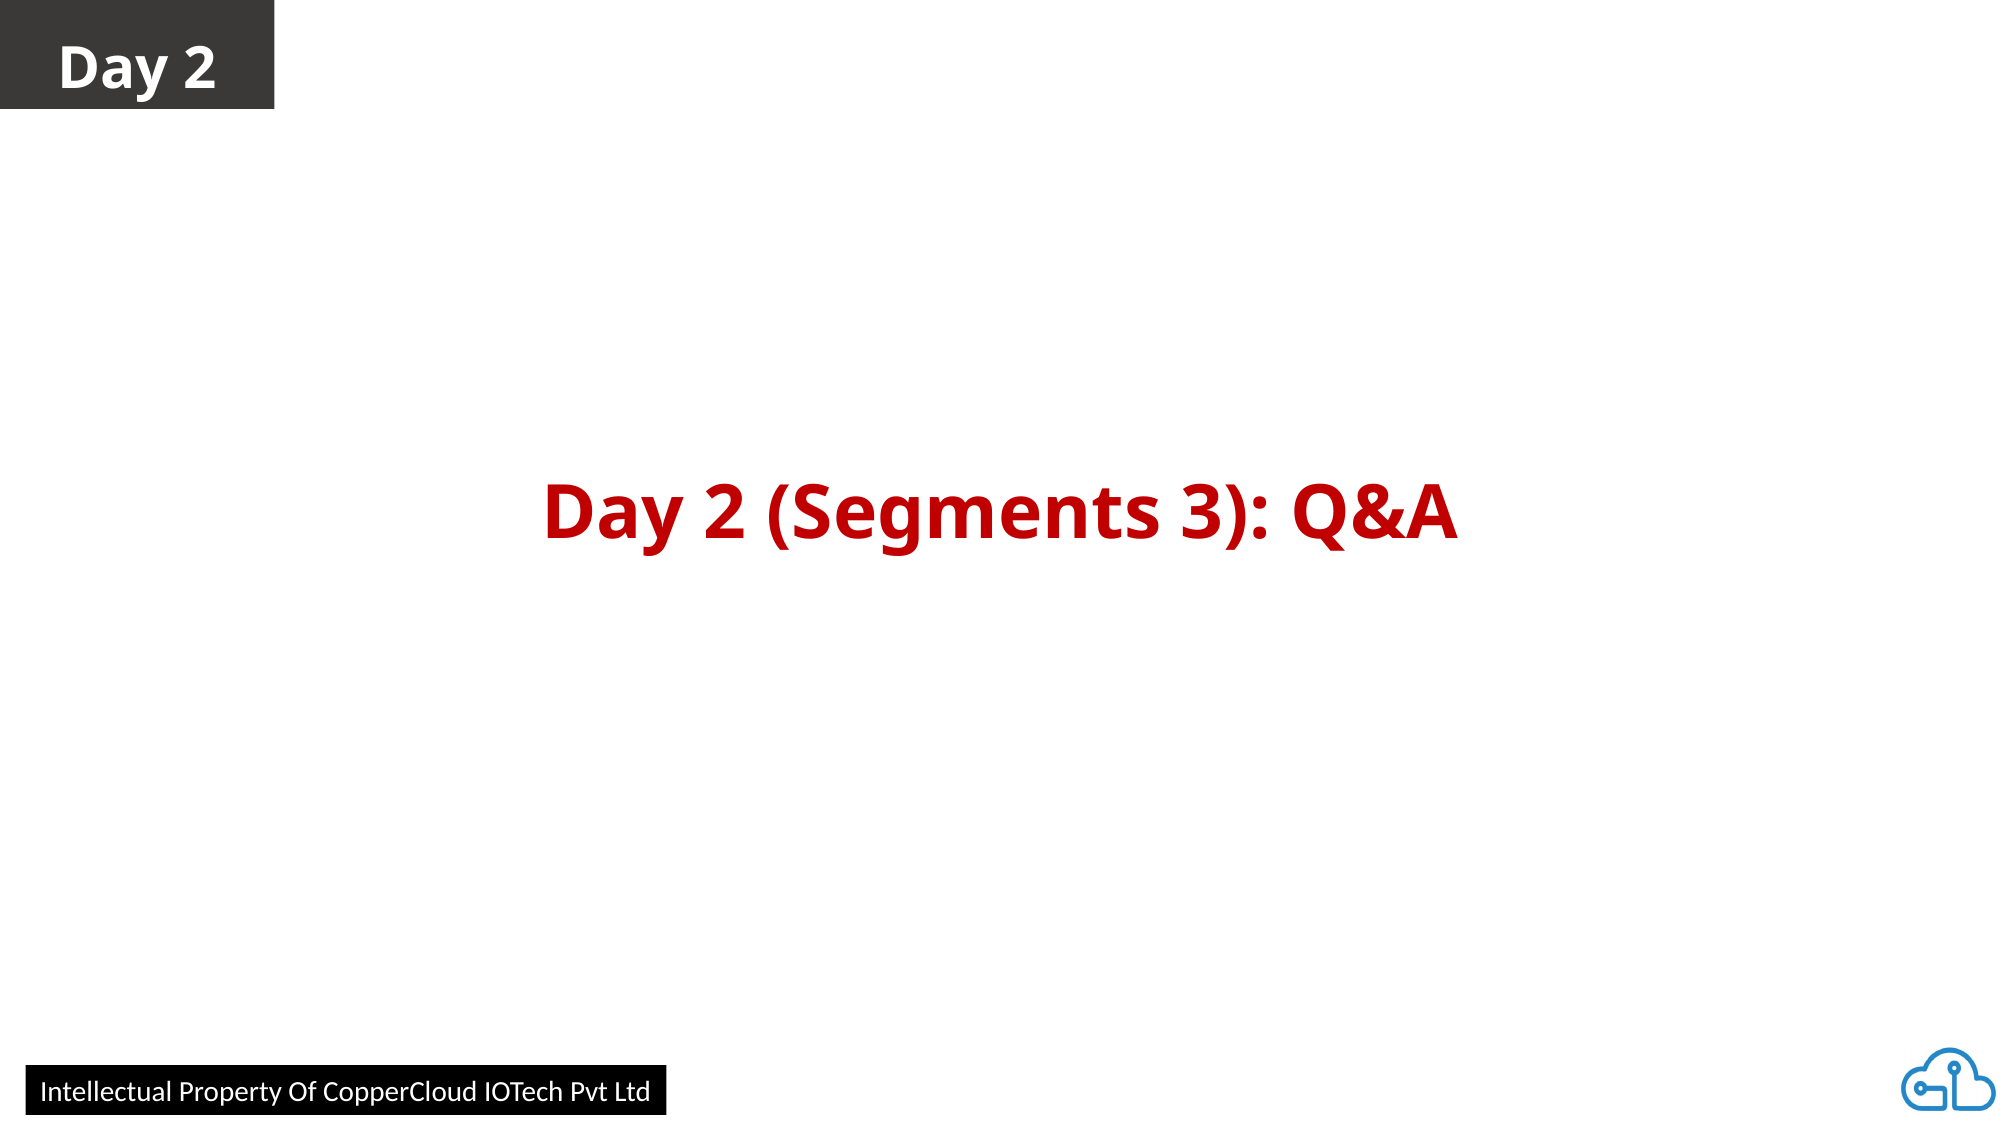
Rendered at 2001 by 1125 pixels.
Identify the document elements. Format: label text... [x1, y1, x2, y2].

text_box Day 2 [0, 0, 275, 109]
text_box Intellectual Property Of CopperCloud IOTech Pvt Ltd [25, 1065, 667, 1115]
title Day 2 (Segments 3): Q&A [0, 453, 2000, 563]
picture [1899, 1045, 2000, 1115]
